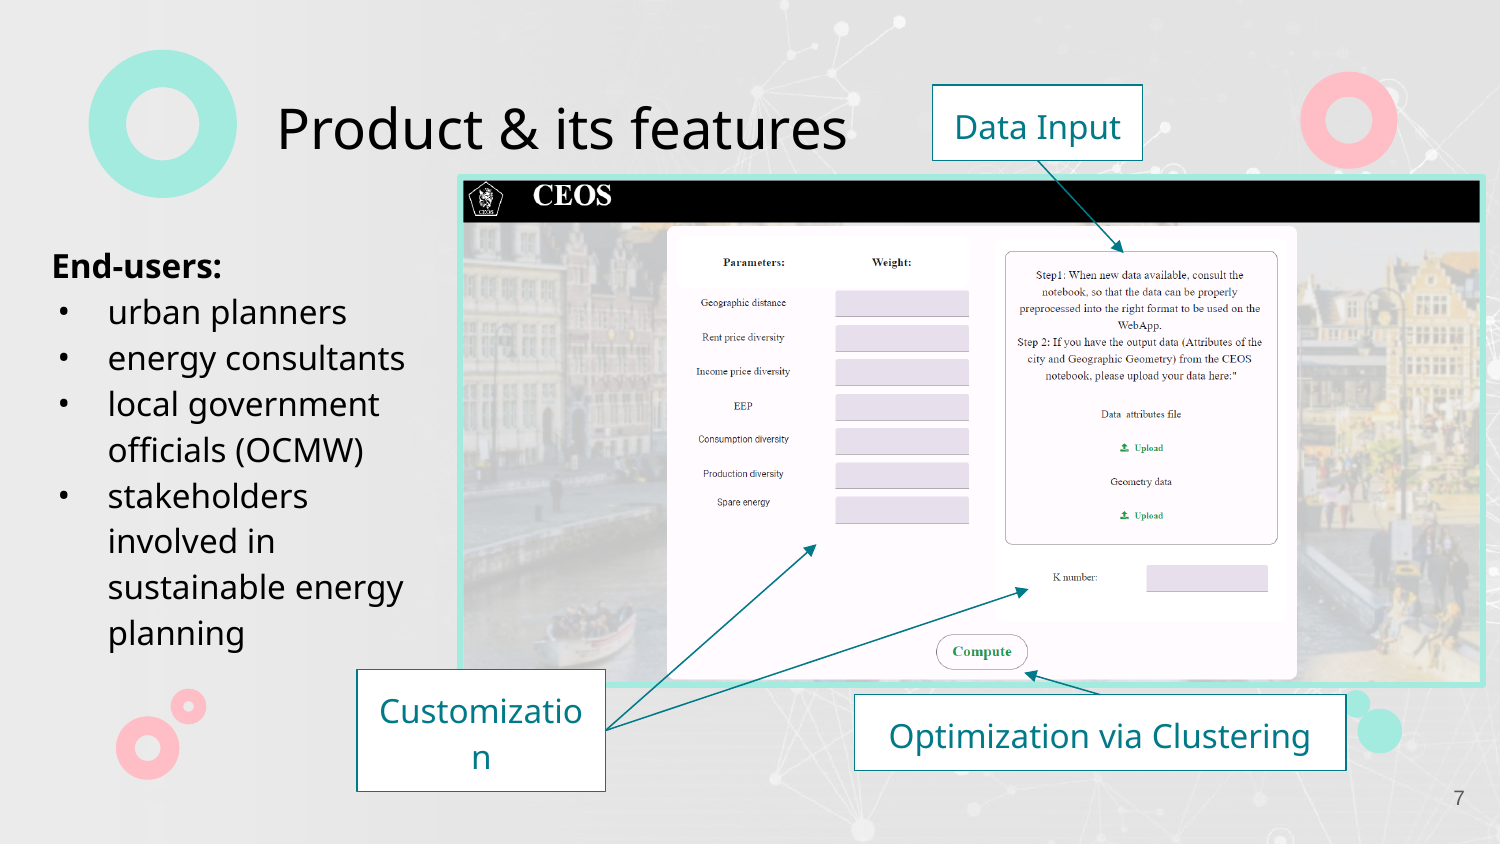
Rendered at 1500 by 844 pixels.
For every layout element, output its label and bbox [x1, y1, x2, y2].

text_box [1037, 155, 1124, 254]
picture [0, 0, 1500, 844]
text_box [605, 543, 817, 588]
text_box [605, 588, 1029, 706]
text_box [1023, 672, 1101, 695]
